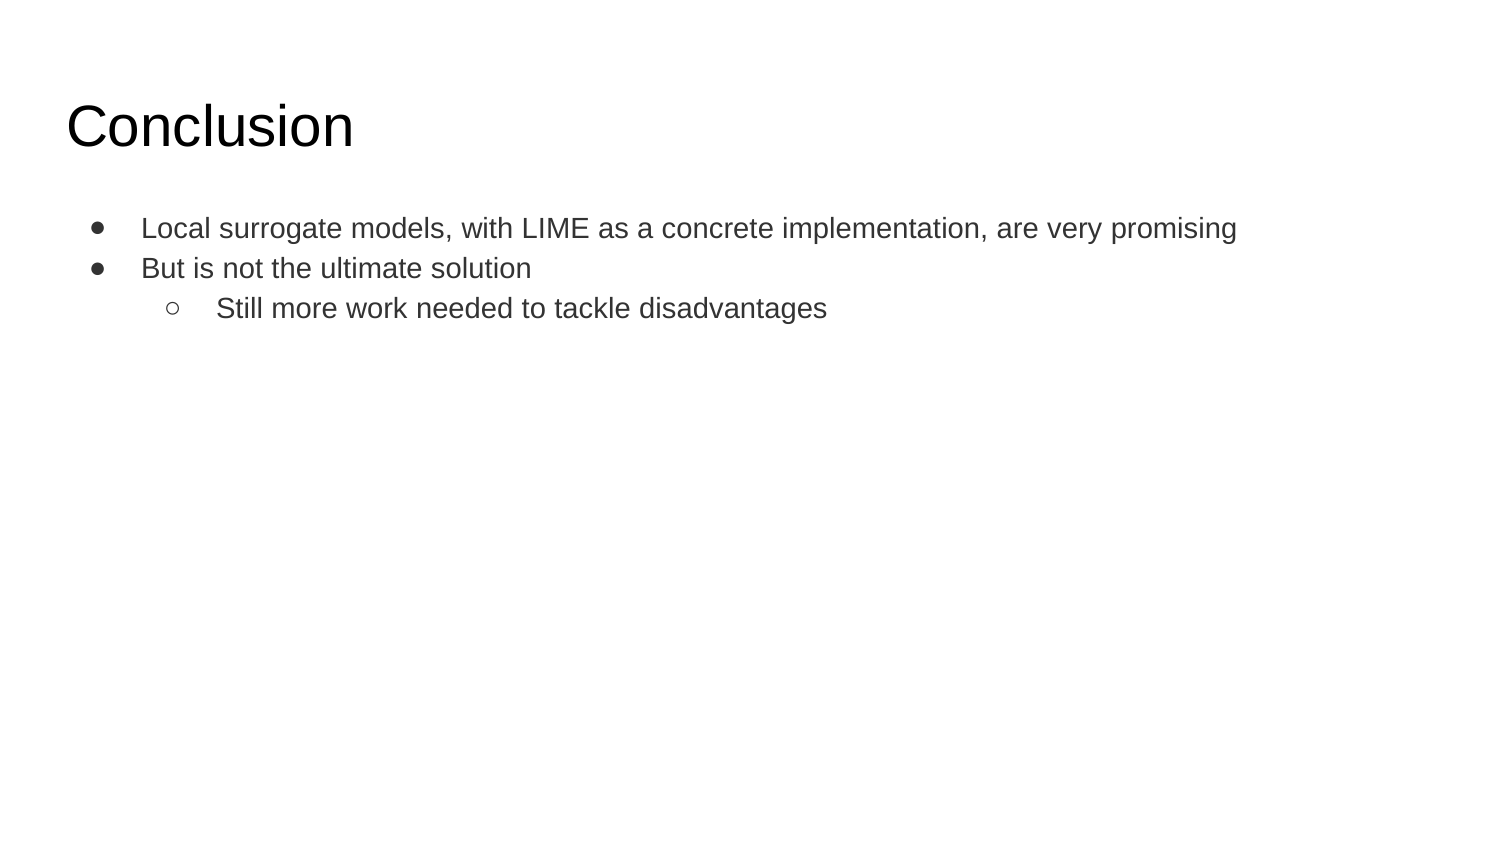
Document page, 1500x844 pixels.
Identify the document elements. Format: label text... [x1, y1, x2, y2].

title Conclusion [51, 72, 1449, 167]
list Local surrogate models, with LIME as a concrete implementation, are very promising But is not the ultimate solution Still more work needed to tackle disadvantages [51, 189, 1449, 750]
